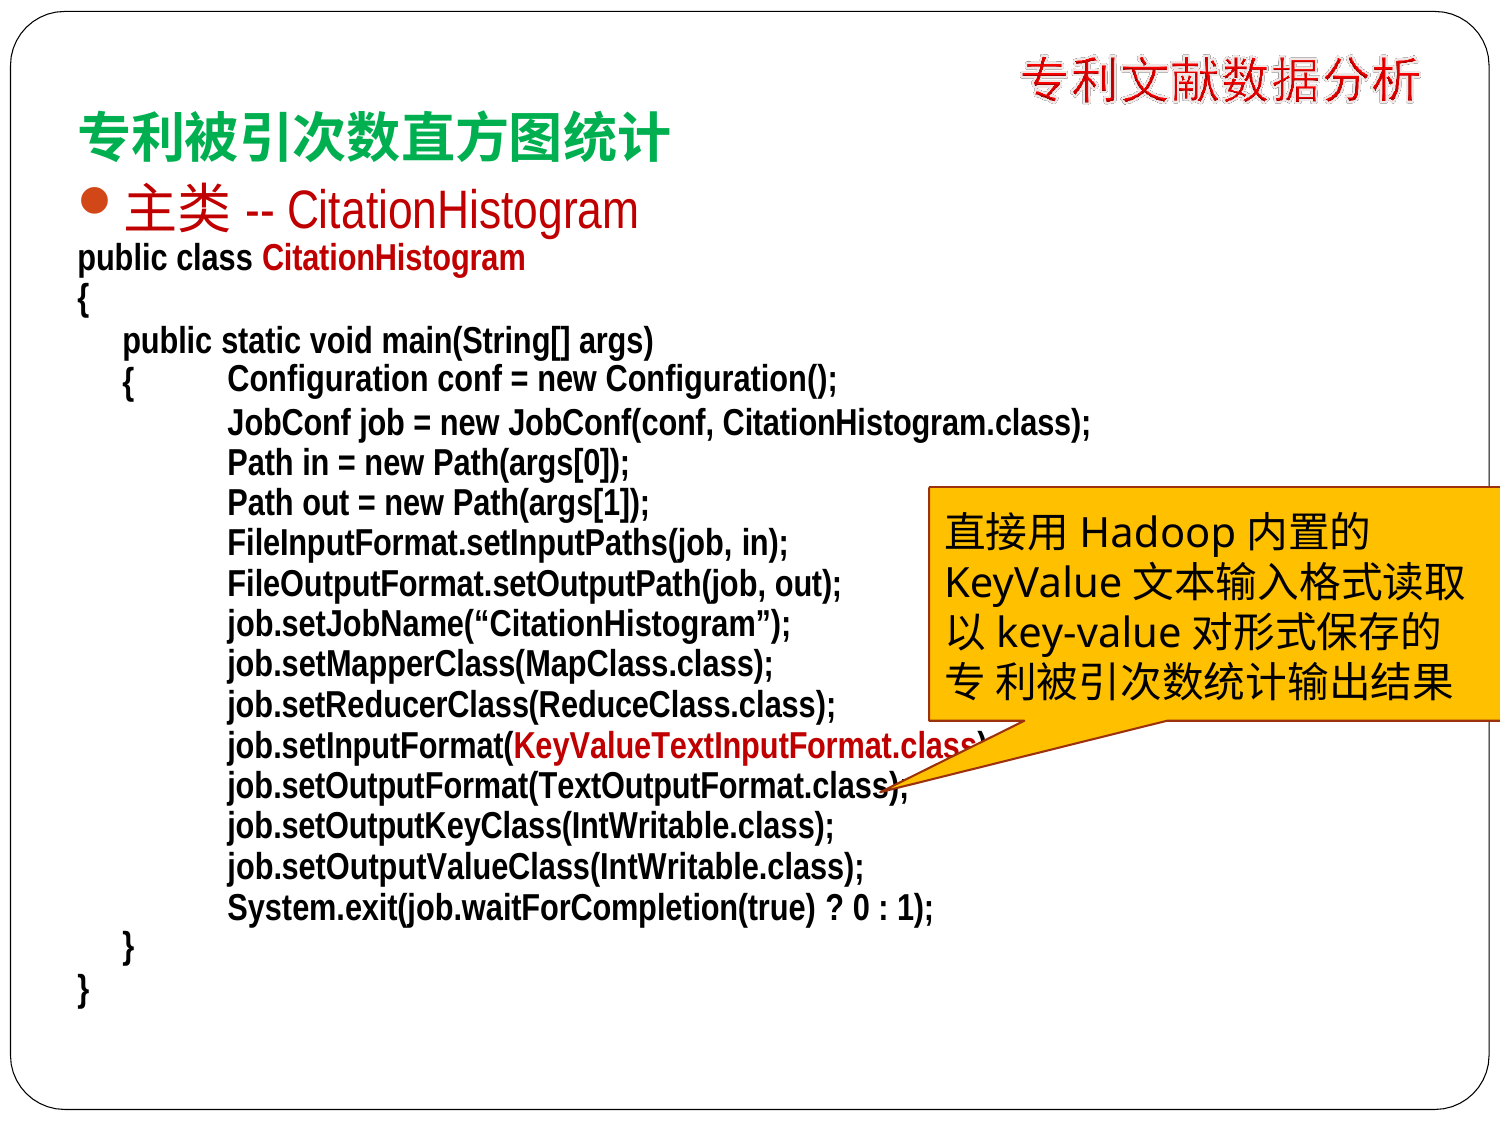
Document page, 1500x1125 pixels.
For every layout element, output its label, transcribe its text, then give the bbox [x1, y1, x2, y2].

text_box [1019, 27, 1483, 146]
text_box { [120, 356, 137, 402]
text_box [880, 487, 1500, 793]
text_box FileInputFormat.setInputPaths(job, in); FileOutputFormat.setOutputPath(job, out); job.setJobName(“CitationHistogram”); job.setMapperClass(MapClass.class); job.setReducerClass(ReduceClass.class); [225, 523, 850, 725]
text_box public class CitationHistogram { public static void main(String[] args) [75, 235, 660, 361]
text_box job.setInputFormat(KeyValueTextInputFormat.class); job.setOutputFormat(TextOutputFormat.class); job.setOutputKeyClass(IntWritable.class); job.setOutputValueClass(IntWritable.class); System.exit(job.waitForCompletion(true) ? 0 : 1); } } [75, 725, 1001, 1010]
text_box 专利被引次数直方图统计 主类-- CitationHistogram [75, 103, 679, 239]
text_box Configuration conf = new Configuration(); JobConf job = new JobConf(conf, CitationHistogram.class); Path in = new Path(args[0]); Path out = new Path(args[1]); [225, 356, 1101, 524]
text_box [933, 488, 1500, 720]
text_box 直接用Hadoop内置的 KeyValue文本输入格式读取 以key-value对形式保存的专 利被引次数统计输出结果 [942, 505, 1469, 706]
